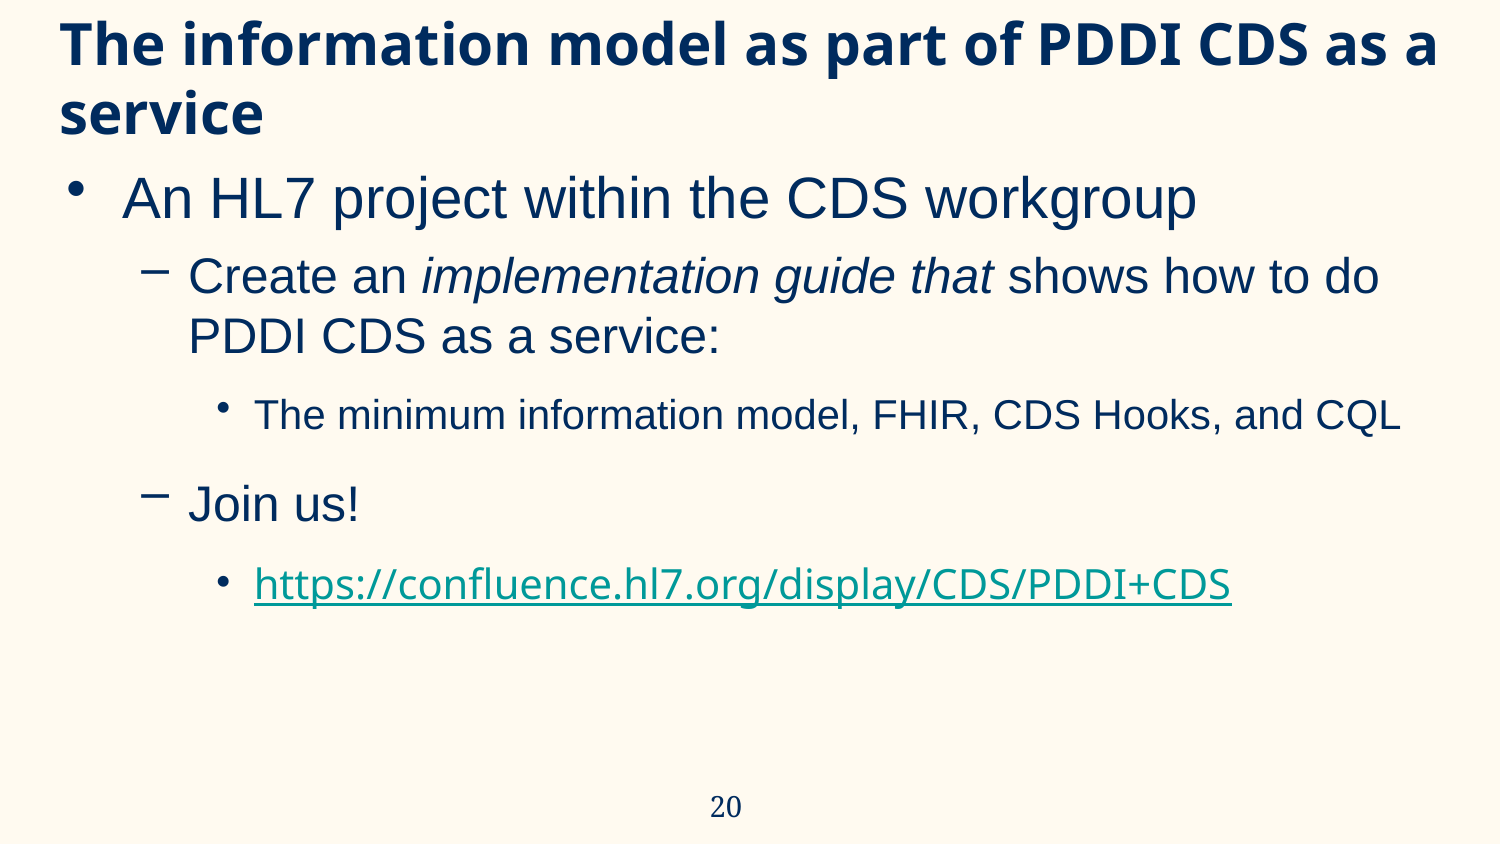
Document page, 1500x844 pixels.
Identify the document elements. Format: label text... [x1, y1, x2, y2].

title The information model as part of PDDI CDS as a service [44, 24, 1475, 129]
list An HL7 project within the CDS workgroup Create an implementation guide that shows how to do PDDI CDS as a service: The minimum information model, FHIR, CDS Hooks, and CQL Join us! https://confluence.hl7.org/display/CDS/PDDI+CDS [51, 153, 1464, 721]
